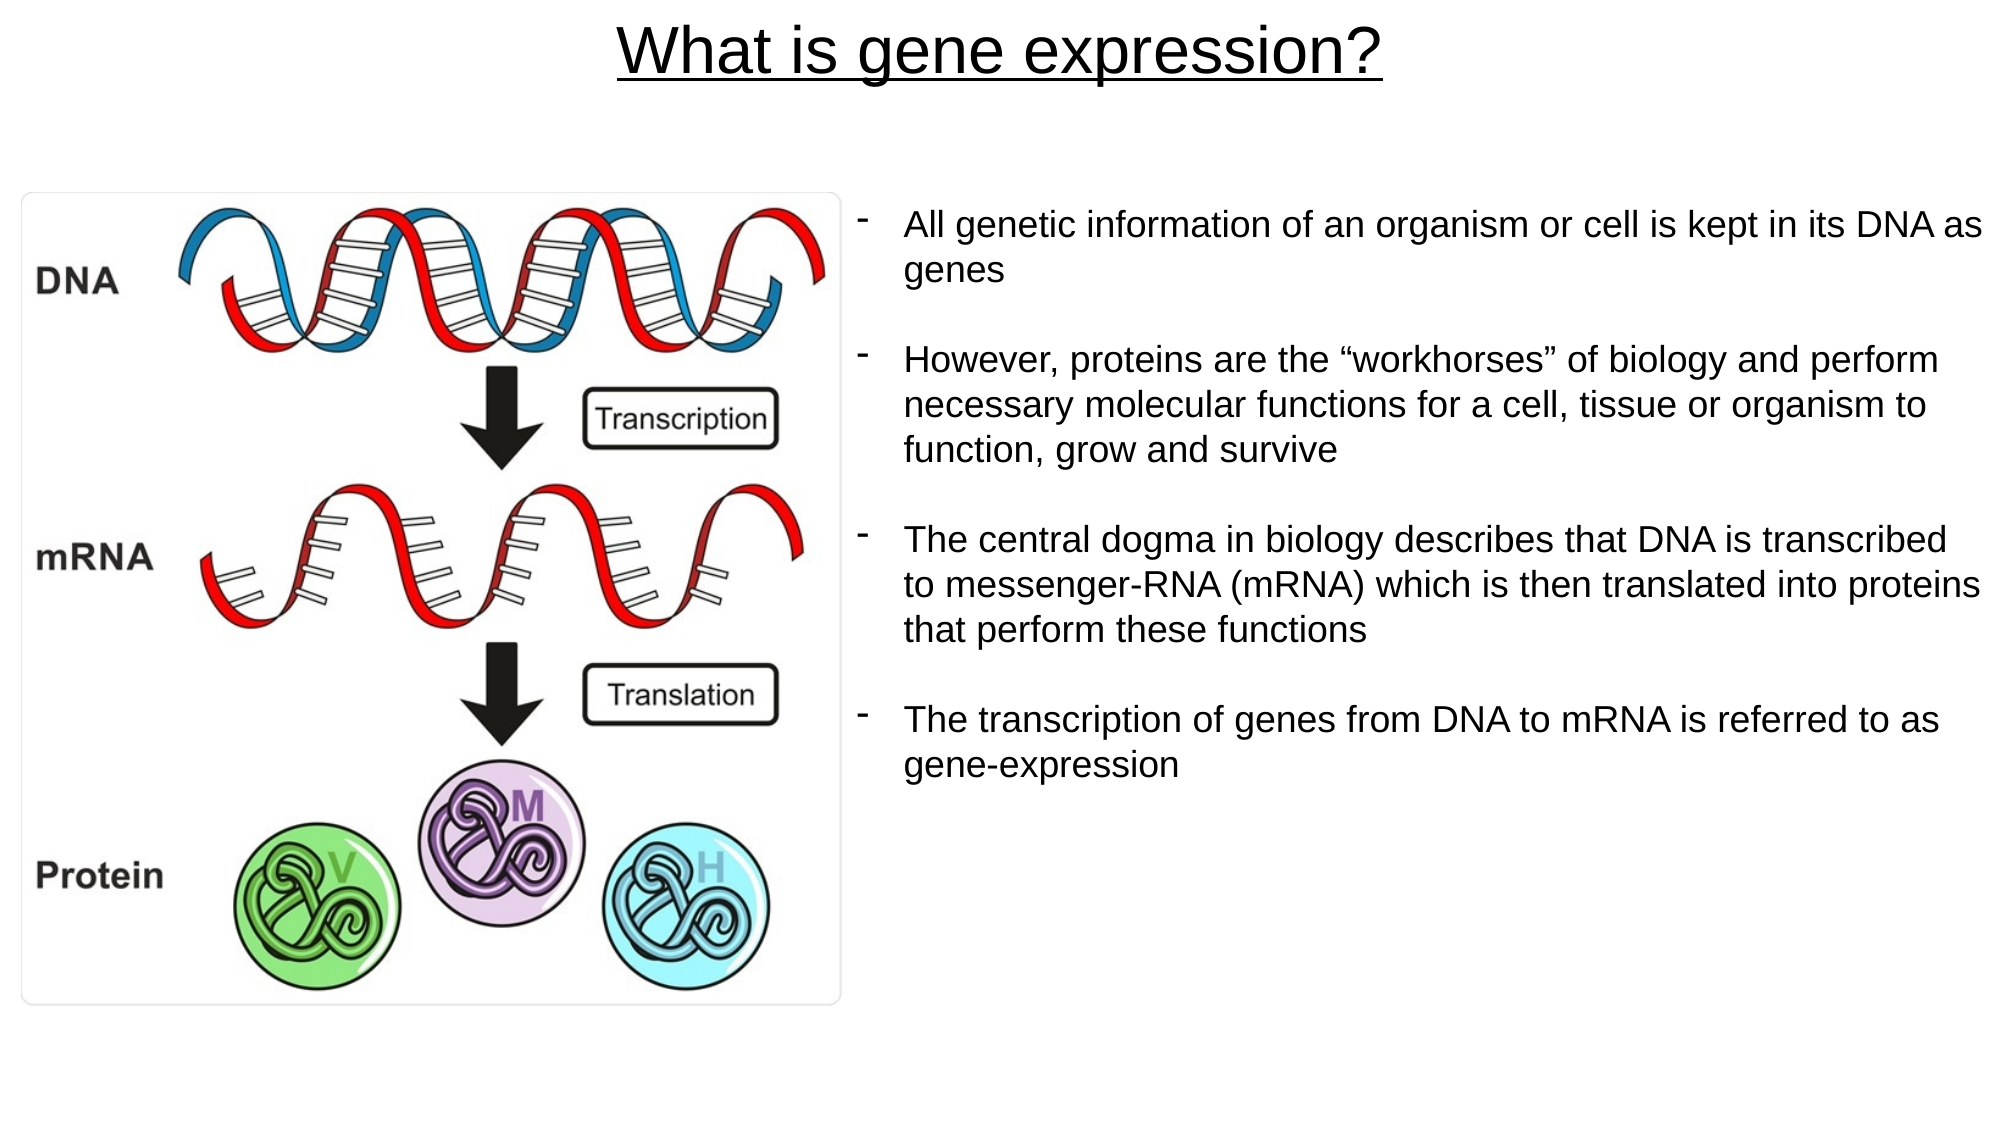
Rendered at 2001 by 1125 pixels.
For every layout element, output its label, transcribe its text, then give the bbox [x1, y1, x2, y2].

text_box All genetic information of an organism or cell is kept in its DNA as genes However, proteins are the “workhorses” of biology and perform necessary molecular functions for a cell, tissue or organism to function, grow and survive The central dogma in biology describes that DNA is transcribed to messenger-RNA (mRNA) which is then translated into proteins that perform these functions The transcription of genes from DNA to mRNA is referred to as gene-expression [842, 192, 2000, 838]
text_box What is gene expression? [0, 0, 2000, 95]
picture [21, 192, 842, 1006]
